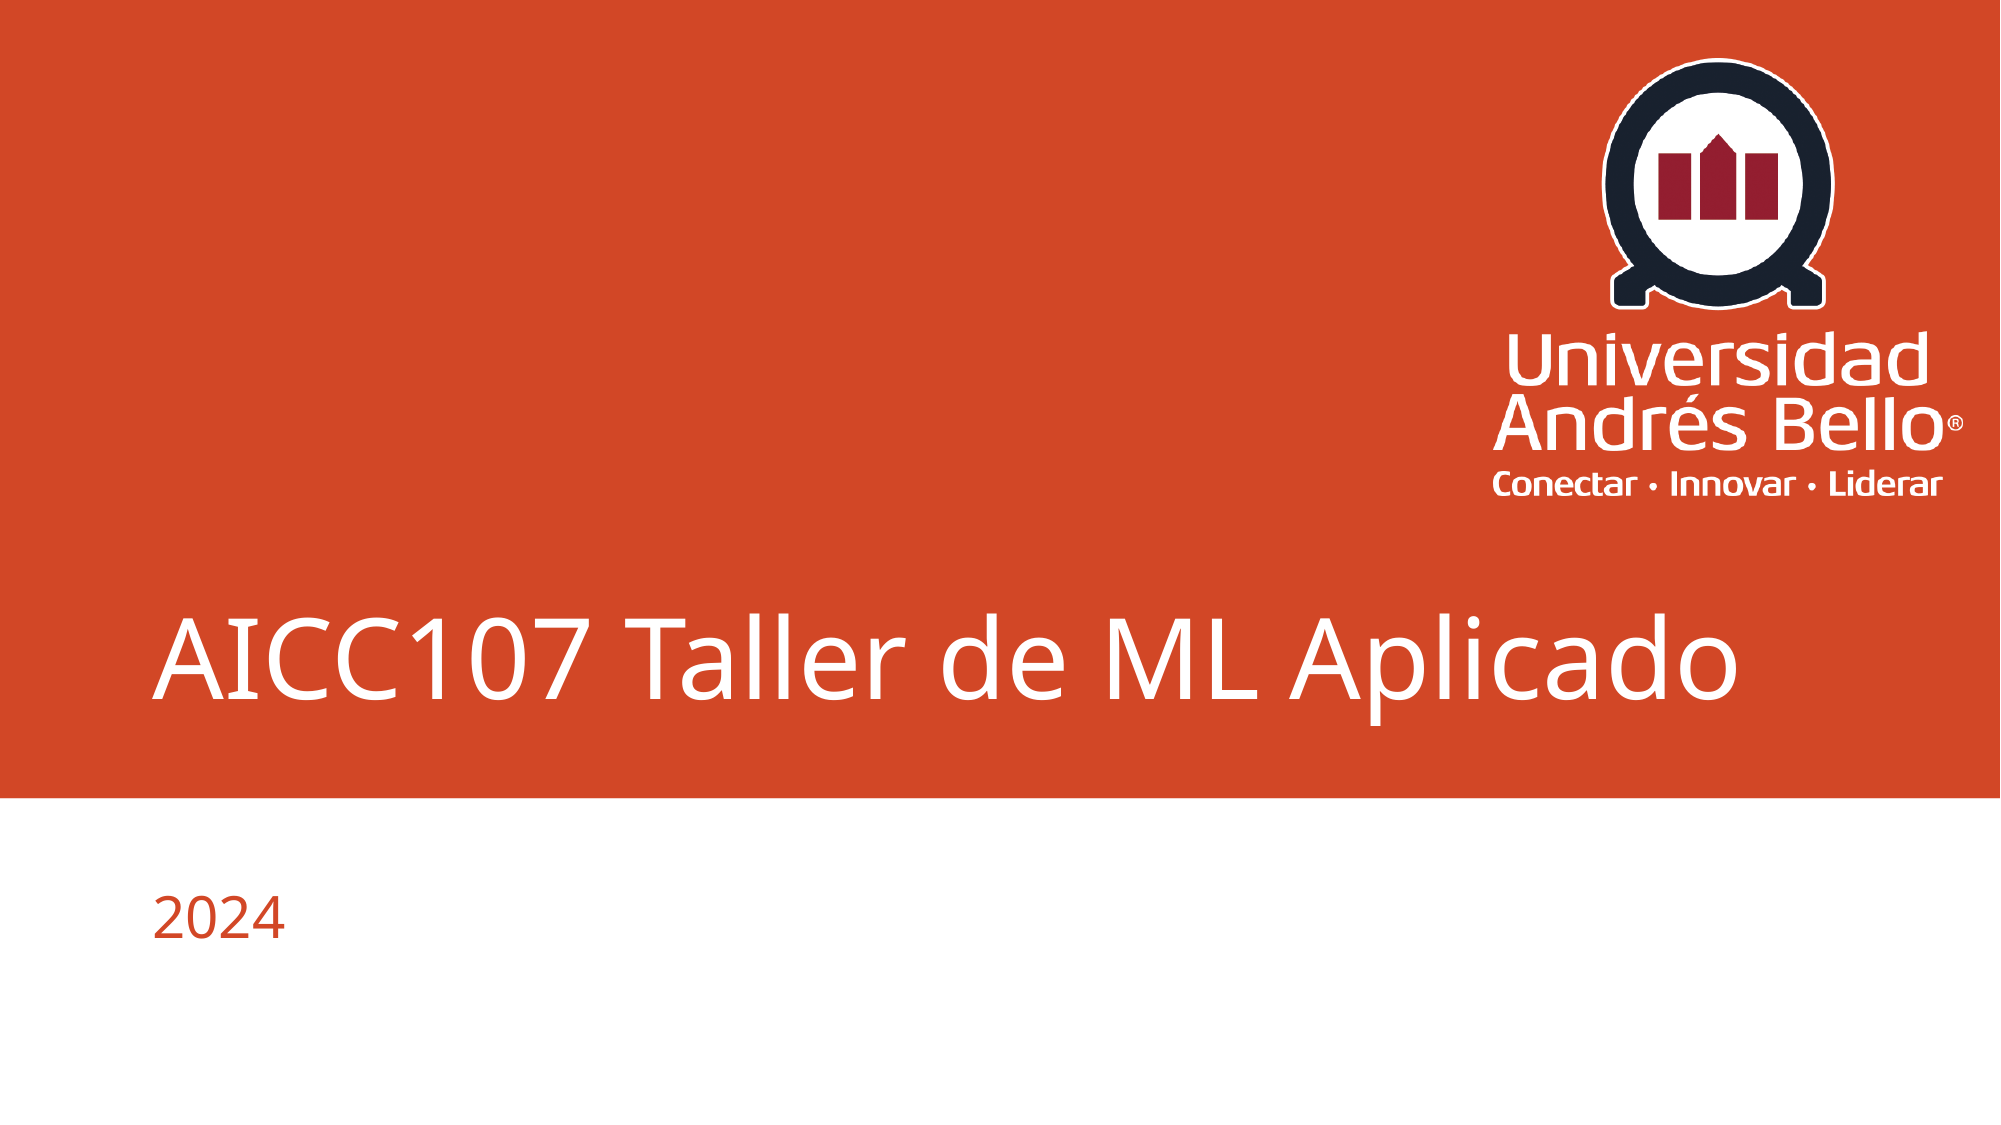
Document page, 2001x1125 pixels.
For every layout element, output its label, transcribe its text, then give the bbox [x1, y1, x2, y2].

title AICC107 Taller de ML Aplicado [137, 338, 1863, 730]
picture [1493, 58, 1963, 496]
subtitle 2024 [137, 838, 1238, 1025]
